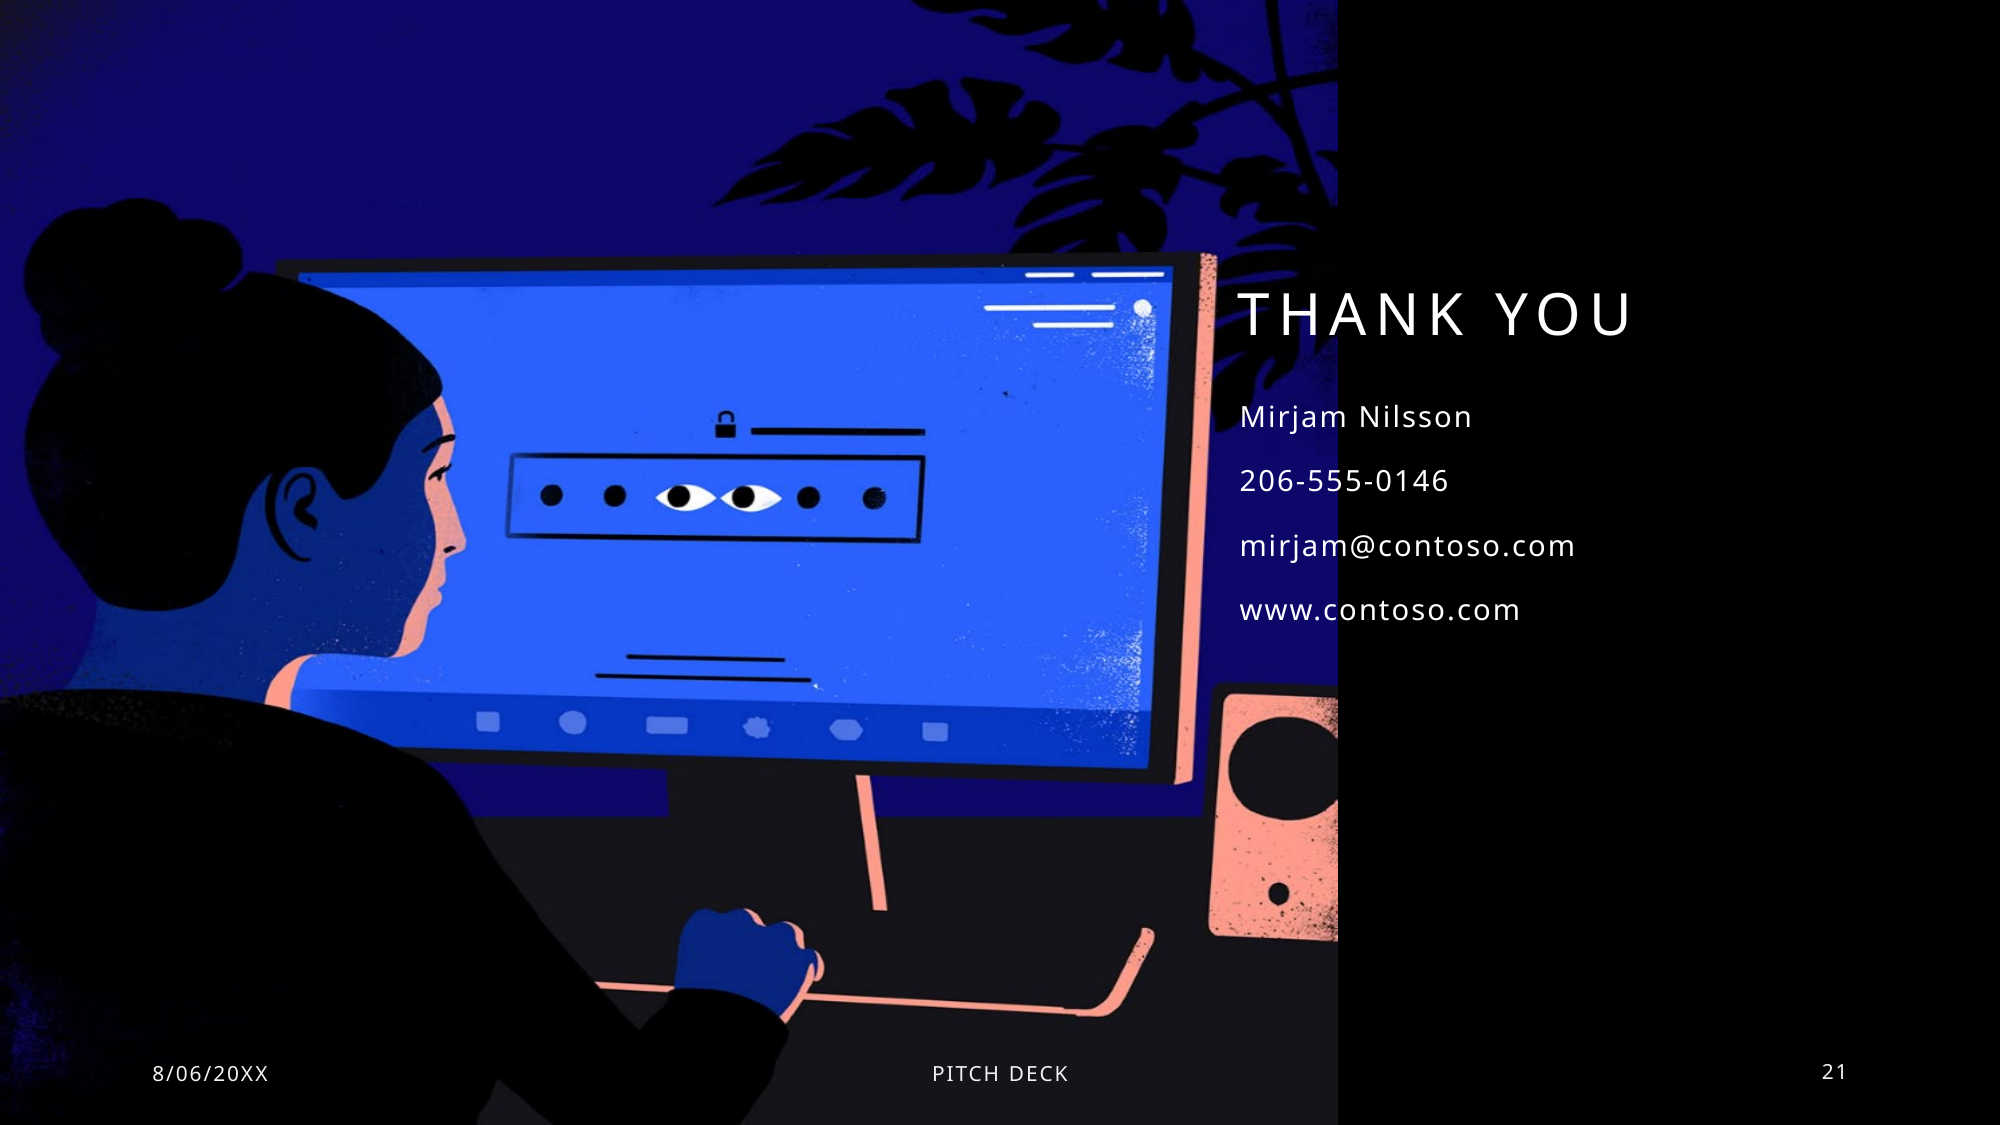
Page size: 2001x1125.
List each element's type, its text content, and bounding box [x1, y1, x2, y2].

picture [0, 0, 1338, 1125]
slide_number 21 [1412, 1042, 1863, 1103]
title Thank you [1338, 283, 1900, 381]
list Mirjam Nilsson​​ 206-555-0146​ mirjam@contoso.com​ www.contoso.com​ [1338, 381, 1900, 745]
